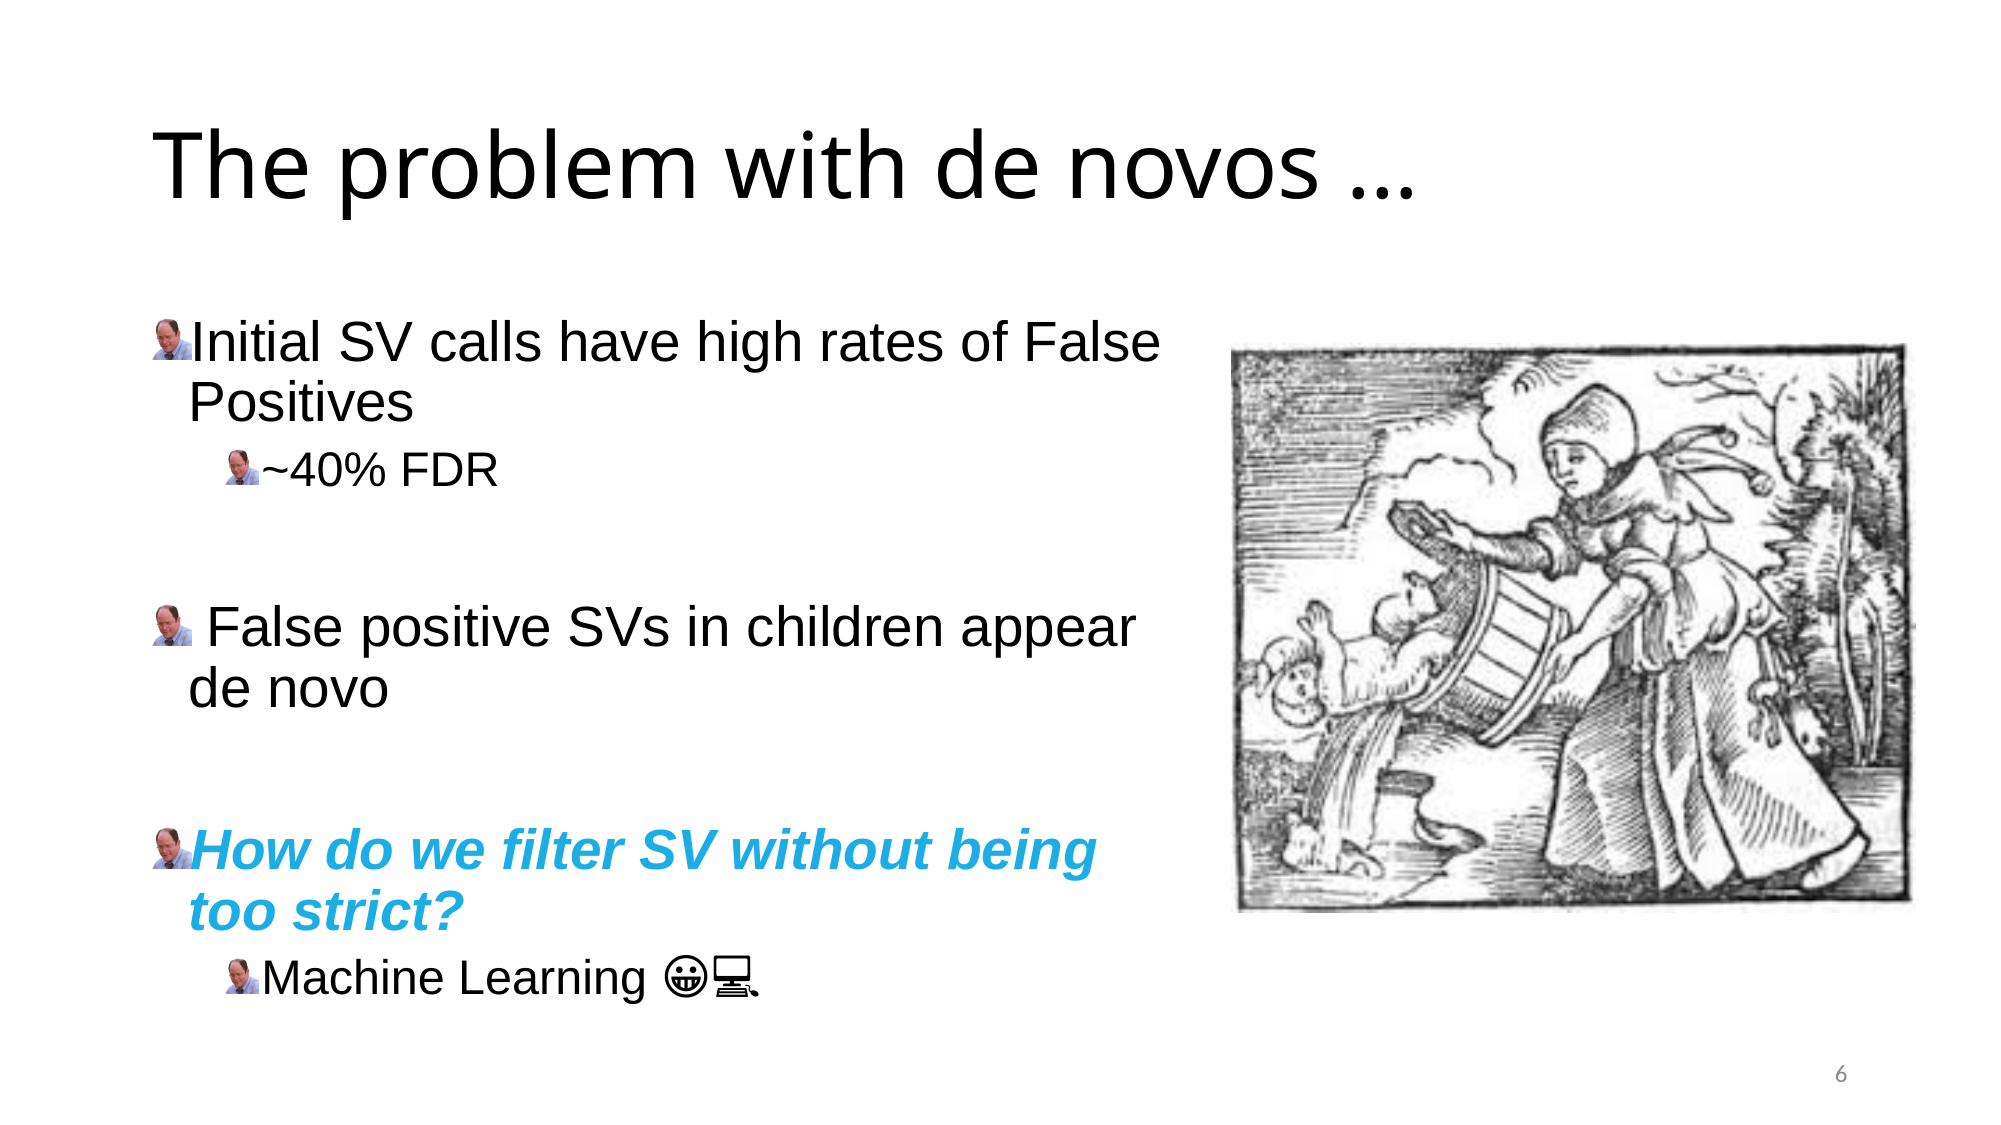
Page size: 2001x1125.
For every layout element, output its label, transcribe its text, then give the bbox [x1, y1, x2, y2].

picture [225, 449, 259, 485]
slide_number 6 [1412, 1042, 1863, 1103]
picture [1231, 343, 1916, 914]
picture [152, 827, 192, 869]
picture [152, 604, 192, 646]
list Initial SV calls have high rates of False Positives ~40% FDR False positive SVs in children appear de novo How do we filter SV without being too strict? Machine Learning 😀💻 [137, 304, 1185, 1019]
picture [225, 958, 259, 994]
title The problem with de novos … [137, 59, 1863, 278]
picture [152, 318, 192, 360]
